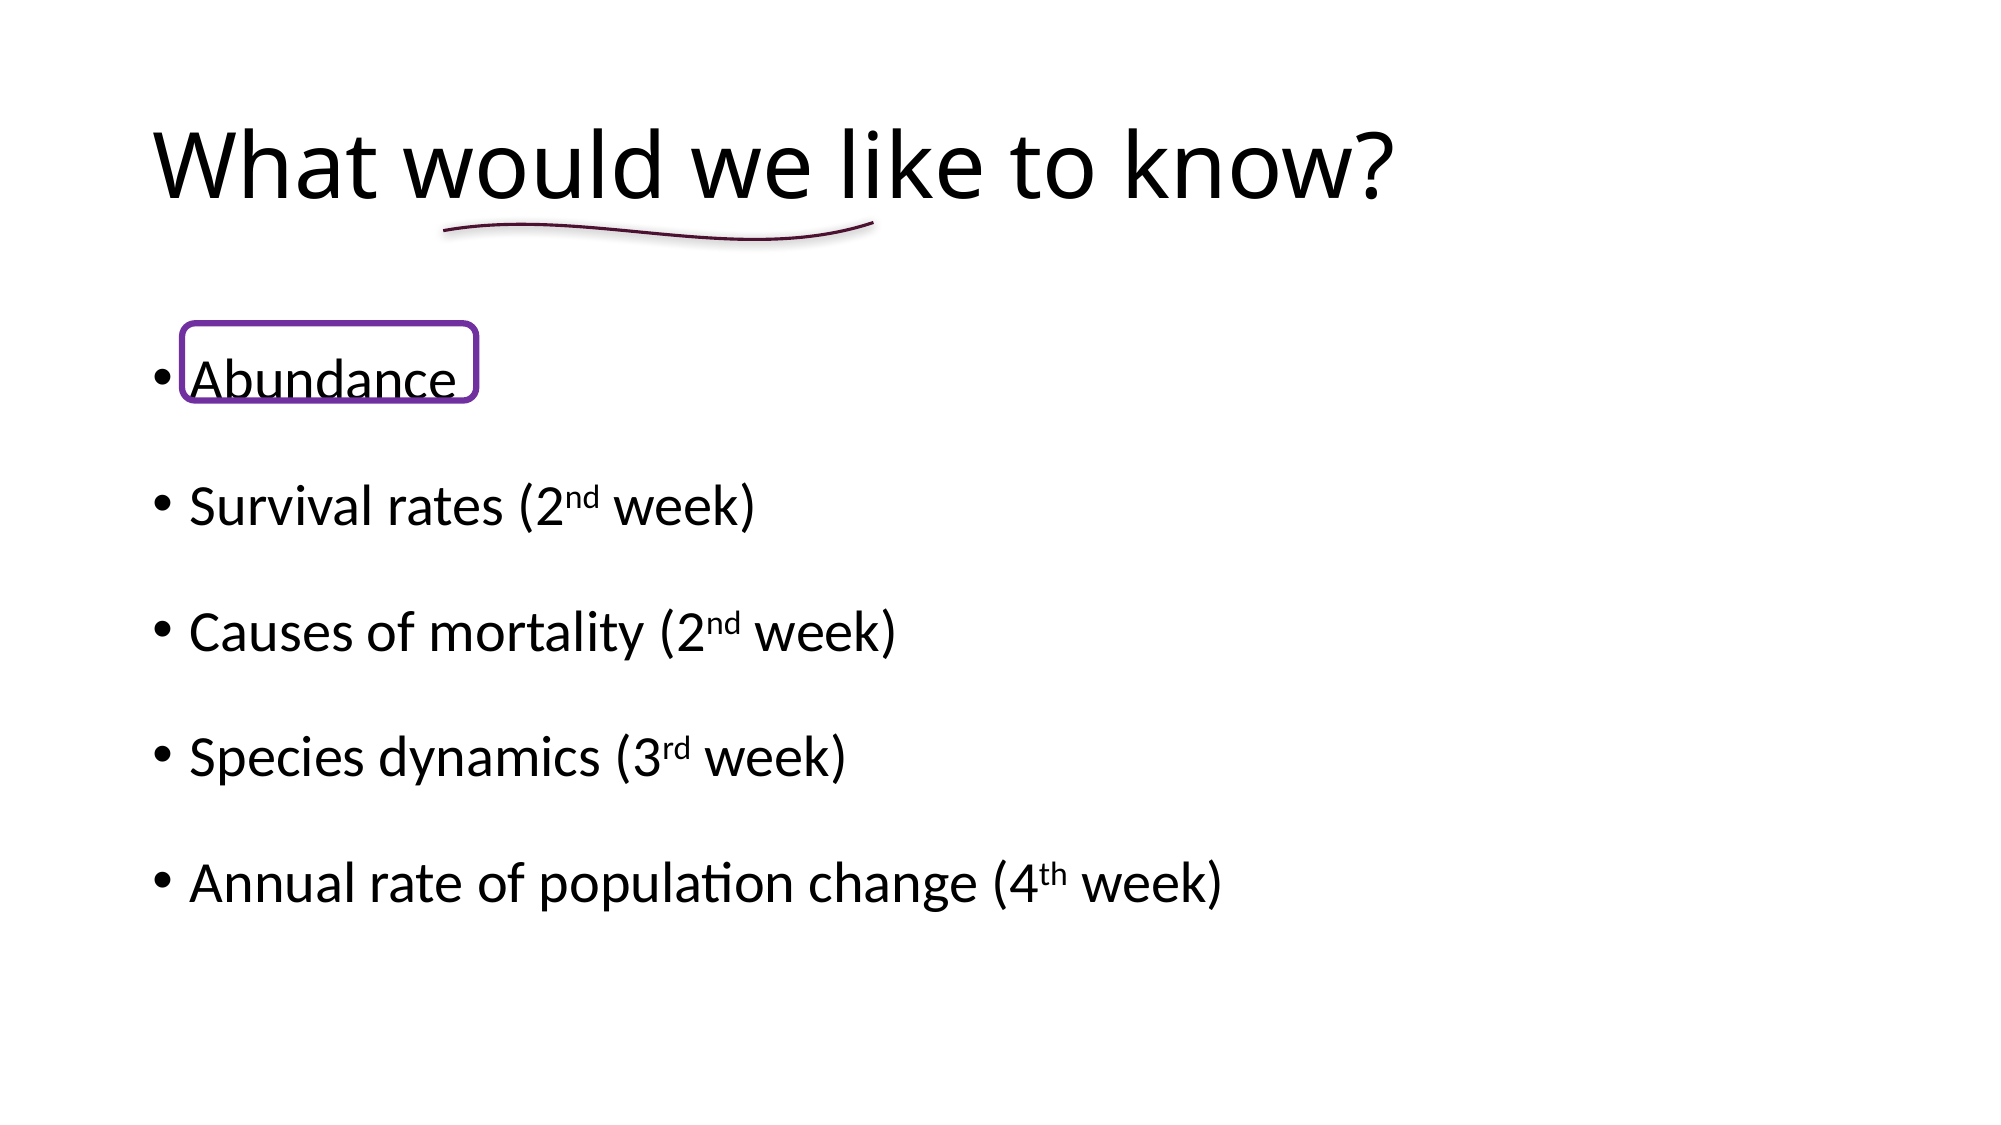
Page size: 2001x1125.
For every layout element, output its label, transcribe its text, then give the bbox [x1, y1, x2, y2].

title What would we like to know? [137, 59, 1863, 278]
text_box [443, 222, 874, 240]
text_box [180, 322, 478, 402]
list Abundance Survival rates (2nd week) Causes of mortality (2nd week) Species dynamics (3rd week) Annual rate of population change (4th week) [137, 299, 1863, 1014]
